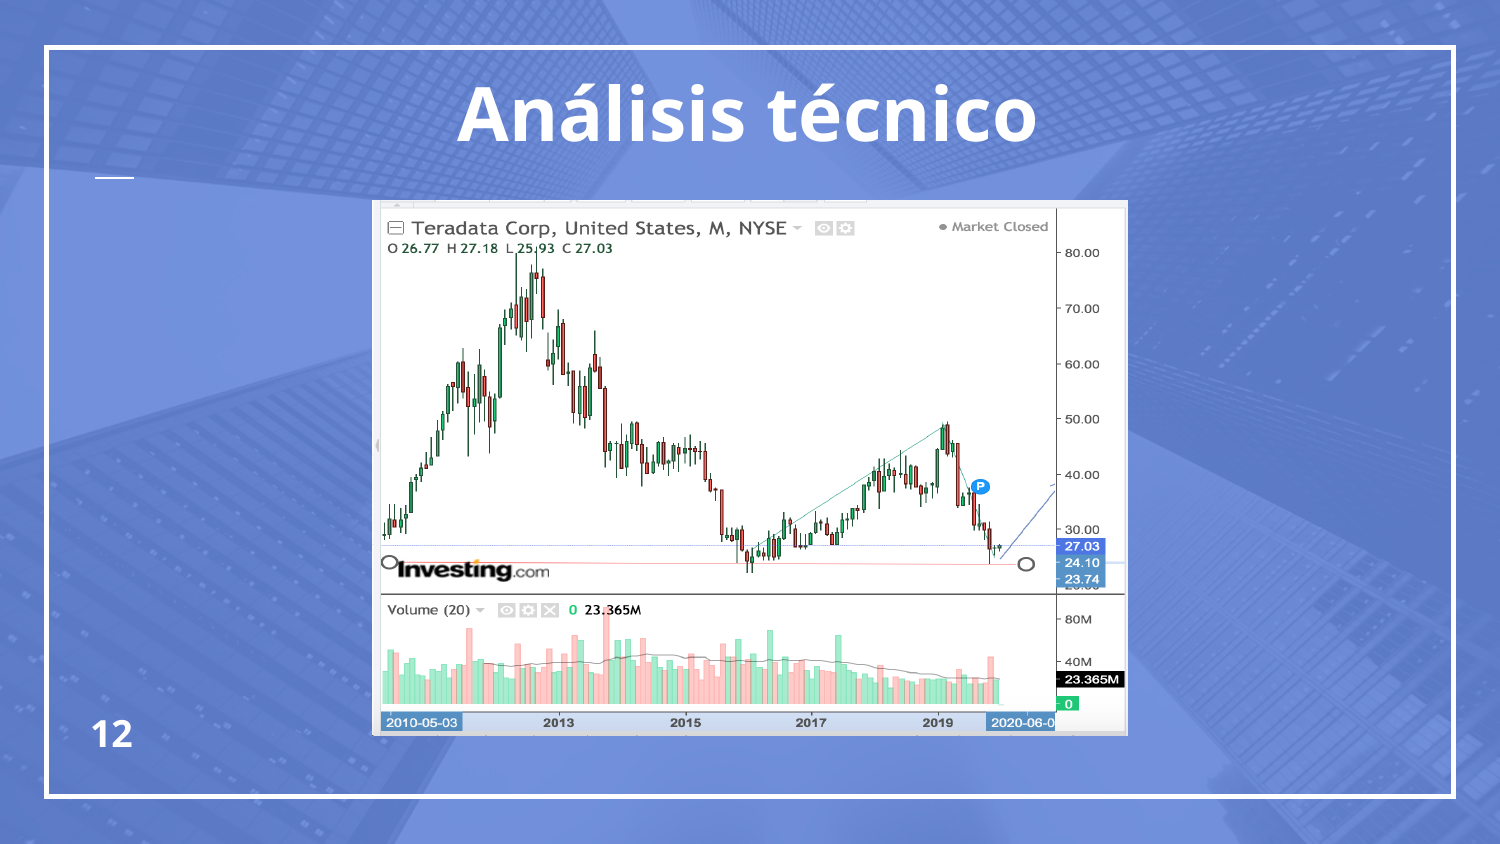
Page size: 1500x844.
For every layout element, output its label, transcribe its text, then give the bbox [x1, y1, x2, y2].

picture [372, 199, 1128, 736]
title Análisis técnico [44, 51, 1453, 186]
slide_number ‹#› [75, 687, 165, 777]
